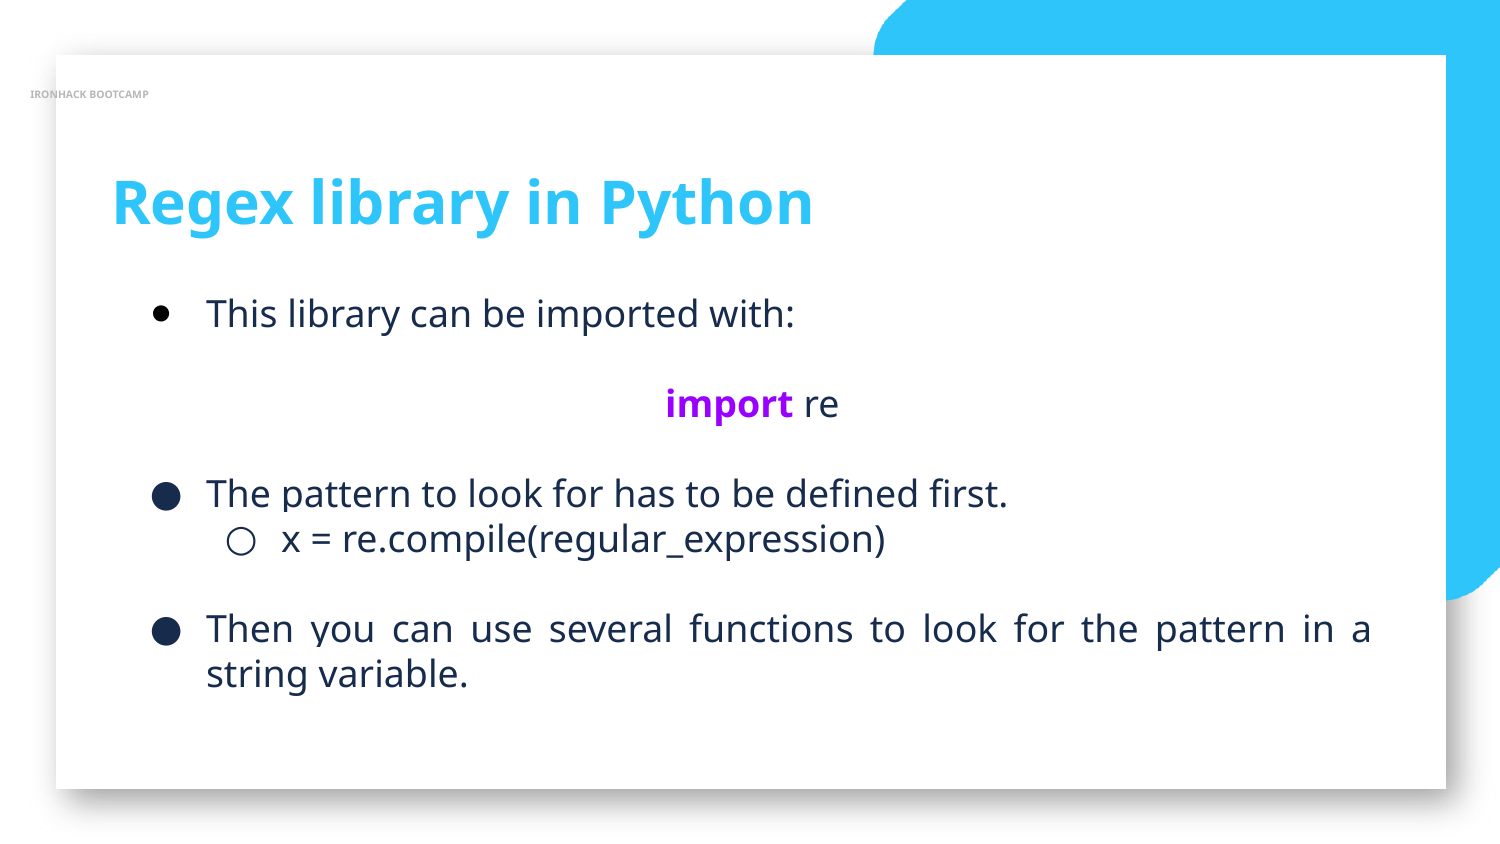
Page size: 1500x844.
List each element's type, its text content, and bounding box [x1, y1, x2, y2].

picture [0, 0, 1500, 844]
text_box This library can be imported with: import re The pattern to look for has to be defined first. x = re.compile(regular_expression) Then you can use several functions to look for the pattern in a string variable. [115, 274, 1389, 758]
text_box Regex library in Python [96, 149, 1417, 266]
text_box IRONHACK BOOTCAMP [15, 71, 354, 108]
